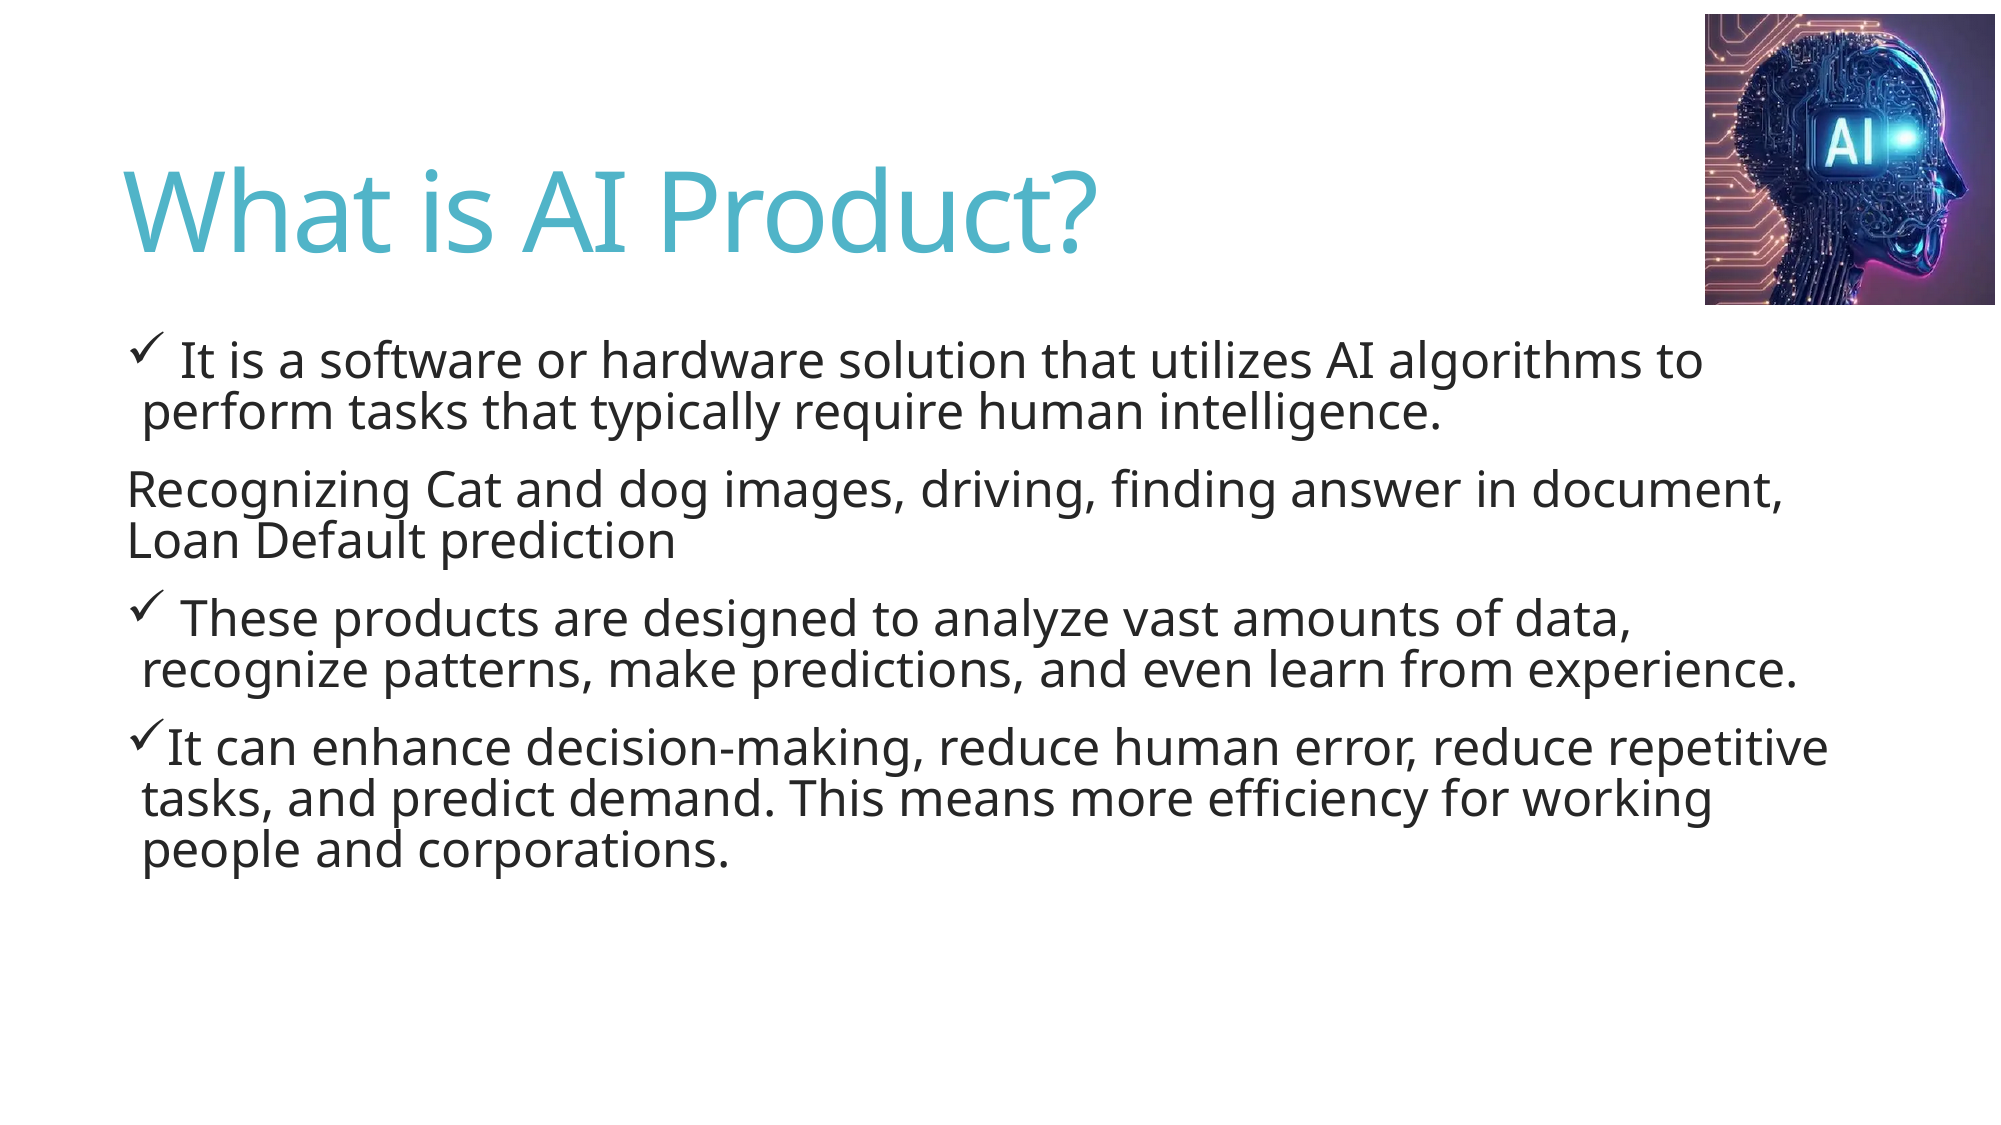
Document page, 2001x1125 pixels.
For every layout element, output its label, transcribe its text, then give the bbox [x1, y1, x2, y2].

title What is AI Product? [107, 81, 1875, 354]
picture [1704, 14, 1995, 305]
list It is a software or hardware solution that utilizes AI algorithms to perform tasks that typically require human intelligence. Recognizing Cat and dog images, driving, finding answer in document, Loan Default prediction These products are designed to analyze vast amounts of data, recognize patterns, make predictions, and even learn from experience. It can enhance decision-making, reduce human error, reduce repetitive tasks, and predict demand. This means more efficiency for working people and corporations. [111, 329, 1876, 948]
